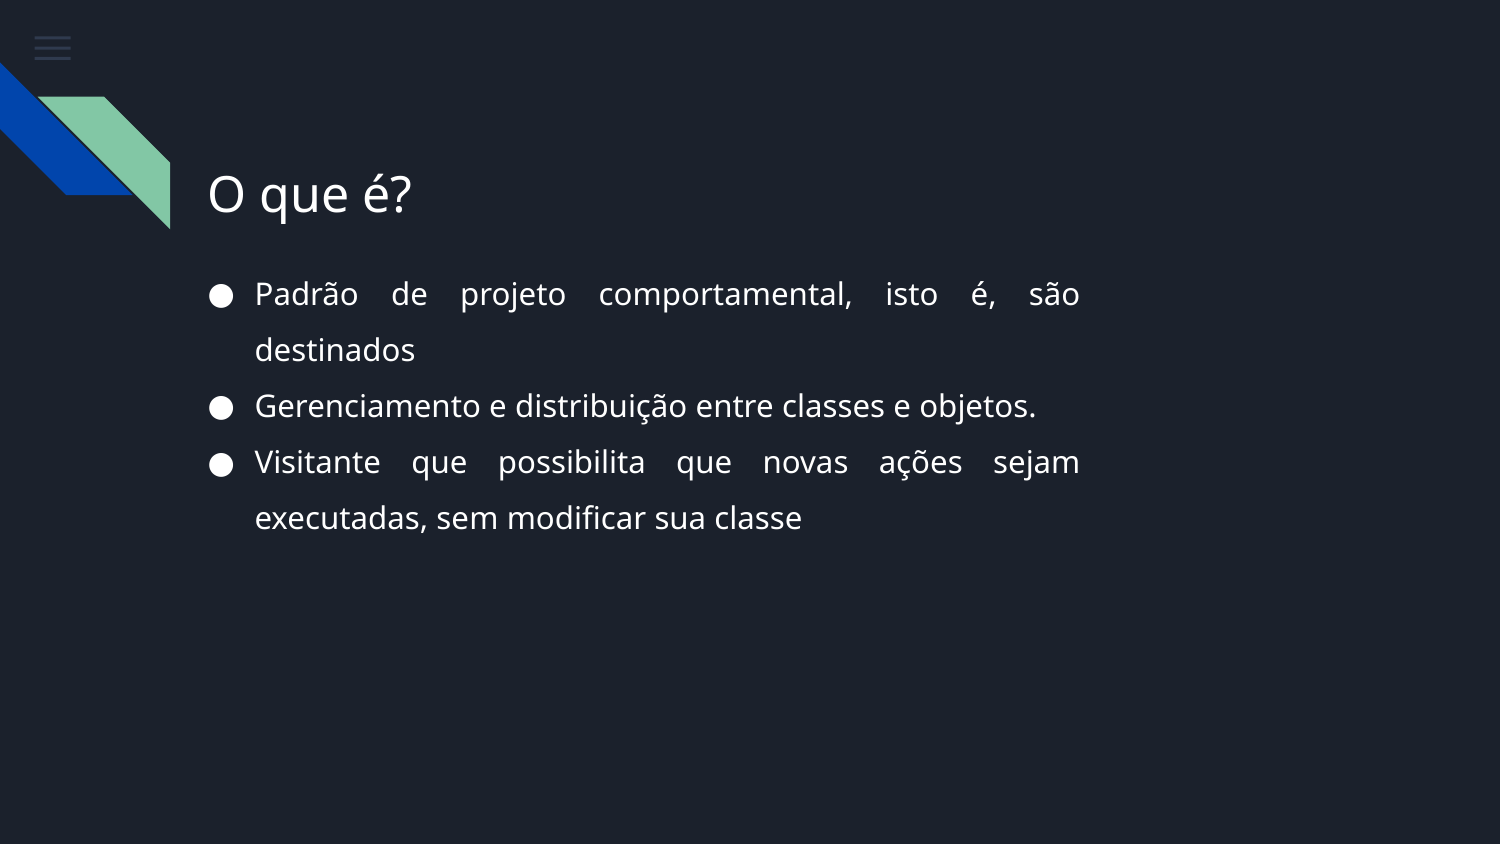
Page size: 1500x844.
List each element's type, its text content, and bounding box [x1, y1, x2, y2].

title O que é? [192, 147, 1348, 236]
list Padrão de projeto comportamental, isto é, são destinados Gerenciamento e distribuição entre classes e objetos. Visitante que possibilita que novas ações sejam executadas, sem modificar sua classe [192, 240, 1097, 721]
